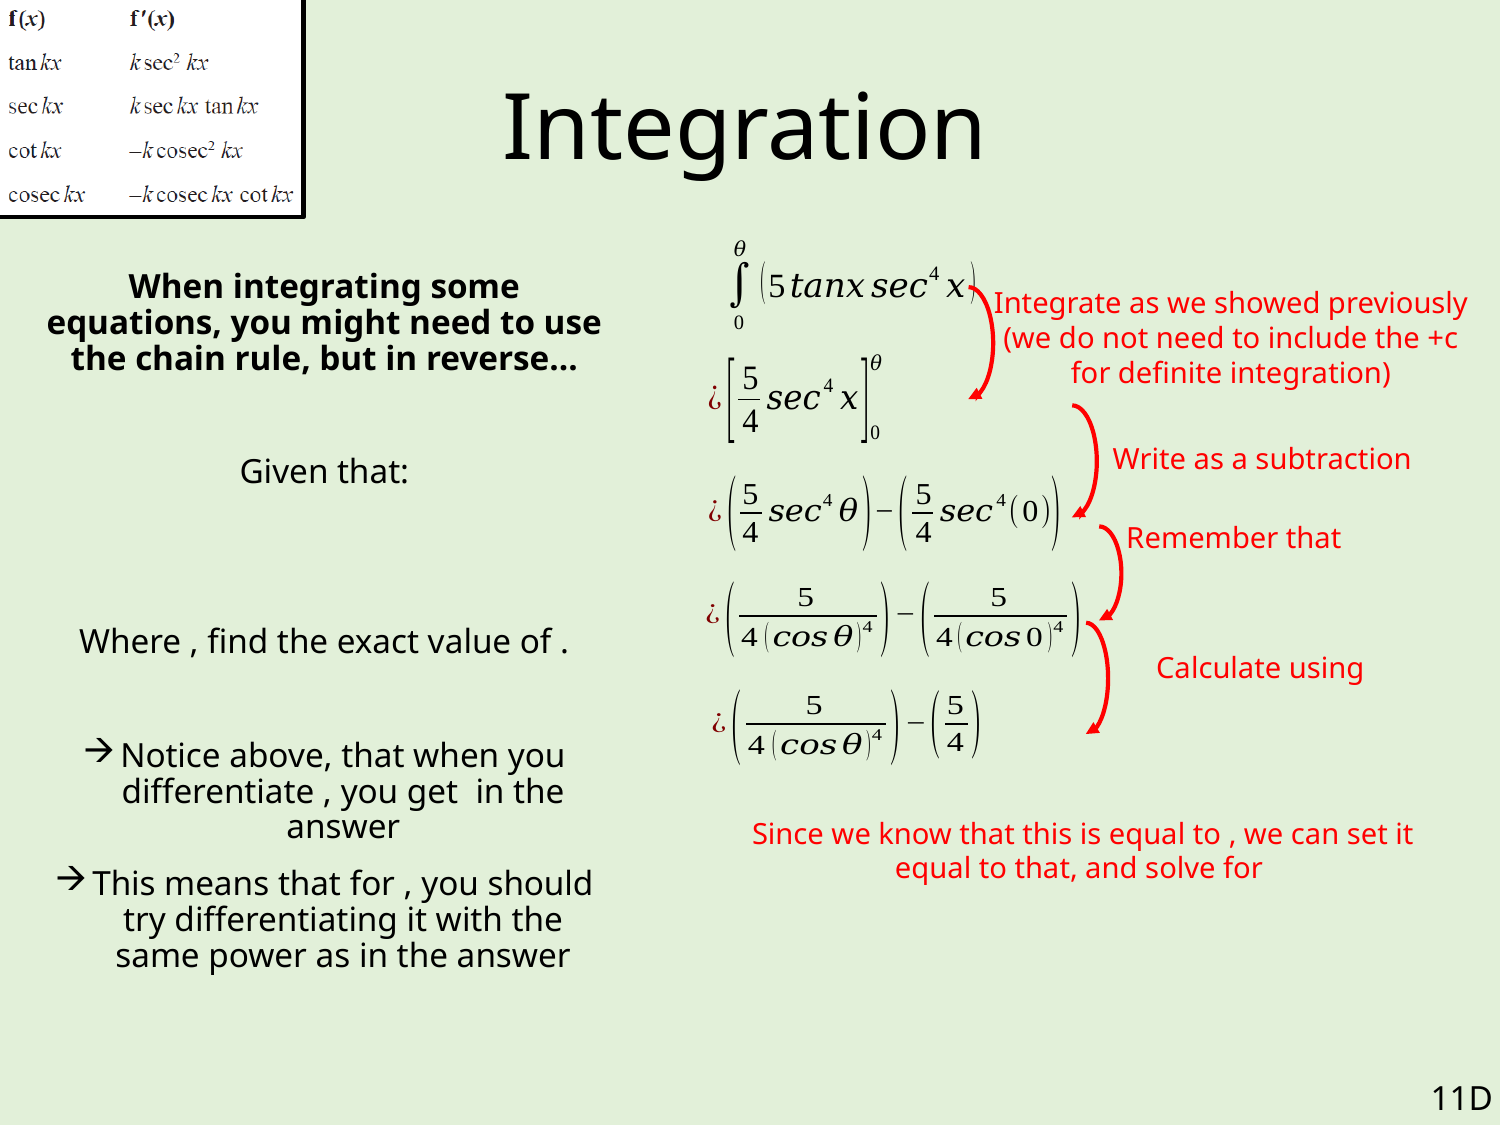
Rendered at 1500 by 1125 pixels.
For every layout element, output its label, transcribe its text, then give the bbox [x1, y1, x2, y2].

text_box [1085, 622, 1109, 734]
text_box [1099, 525, 1122, 621]
text_box [1071, 404, 1096, 518]
text_box Write as a subtraction [1085, 432, 1439, 483]
picture [0, 0, 302, 216]
title Integration [98, 21, 1393, 239]
text_box 11D [1415, 1069, 1500, 1125]
text_box [968, 286, 983, 400]
text_box Integrate as we showed previously (we do not need to include the +c for definite integration) [972, 276, 1490, 397]
